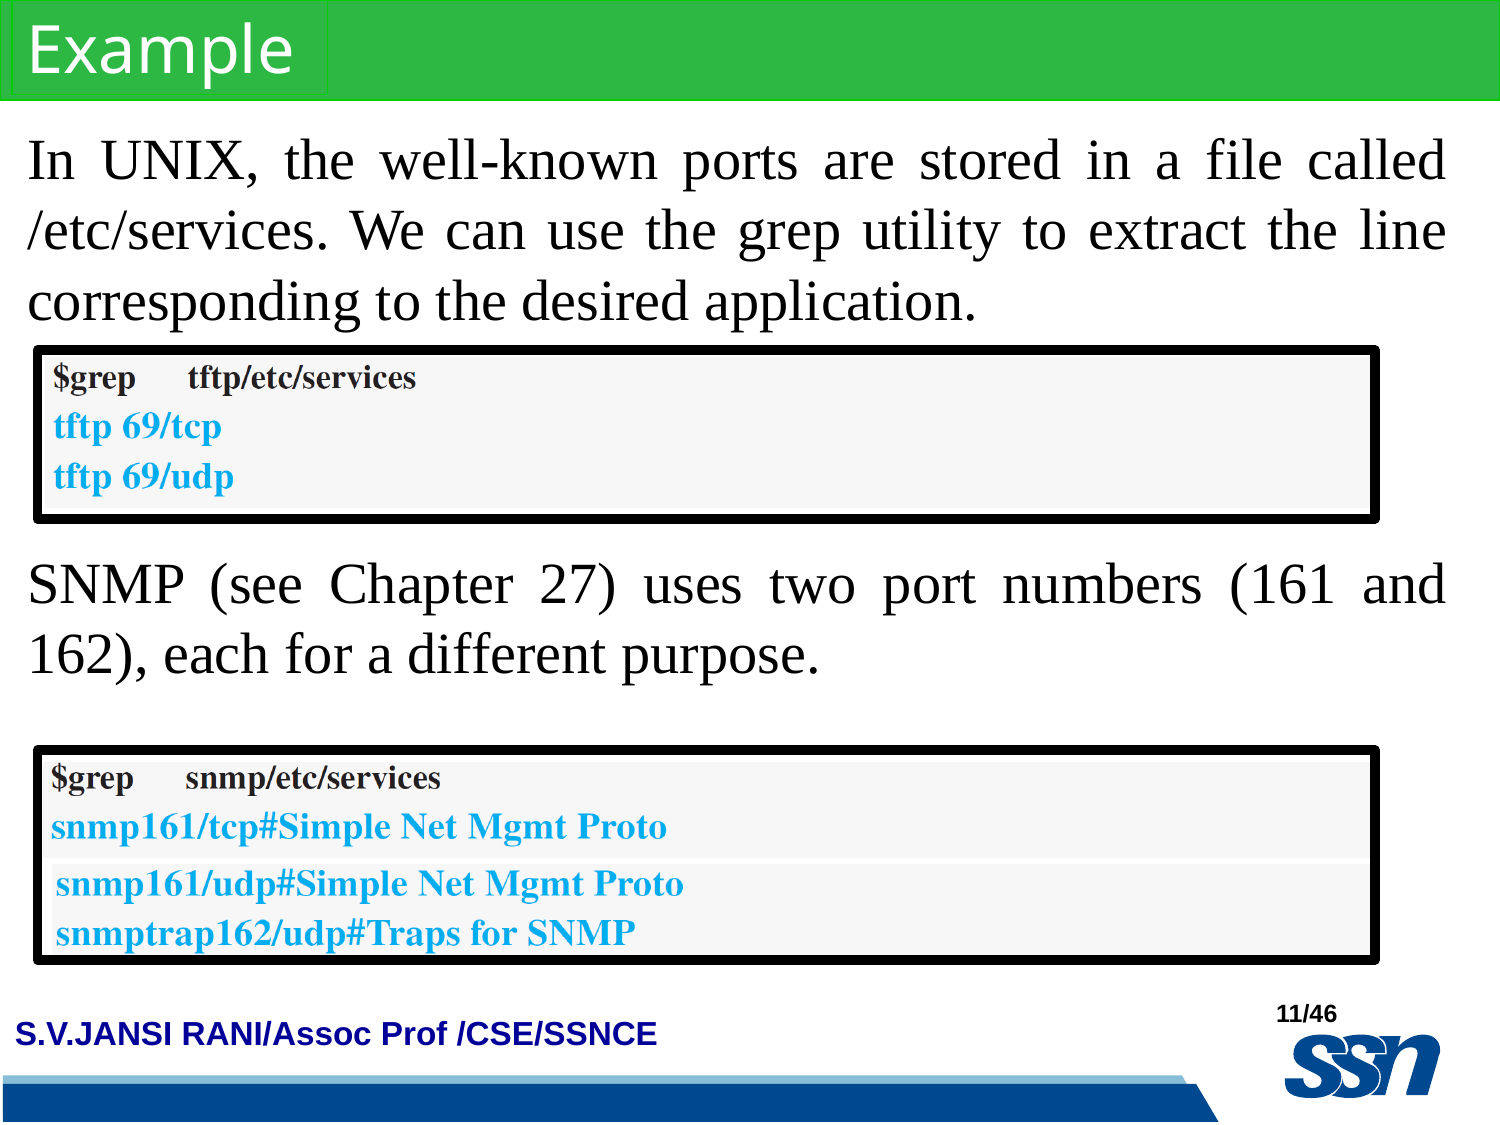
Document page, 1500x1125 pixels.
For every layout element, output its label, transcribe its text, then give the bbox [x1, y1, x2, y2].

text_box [37, 349, 1394, 520]
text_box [0, 0, 1500, 101]
text_box In UNIX, the well-known ports are stored in a file called /etc/services. We can use the grep utility to extract the line corresponding to the desired application. [12, 114, 1463, 339]
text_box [25, 749, 1449, 970]
text_box SNMP (see Chapter 27) uses two port numbers (161 and 162), each for a different purpose. [12, 537, 1463, 693]
